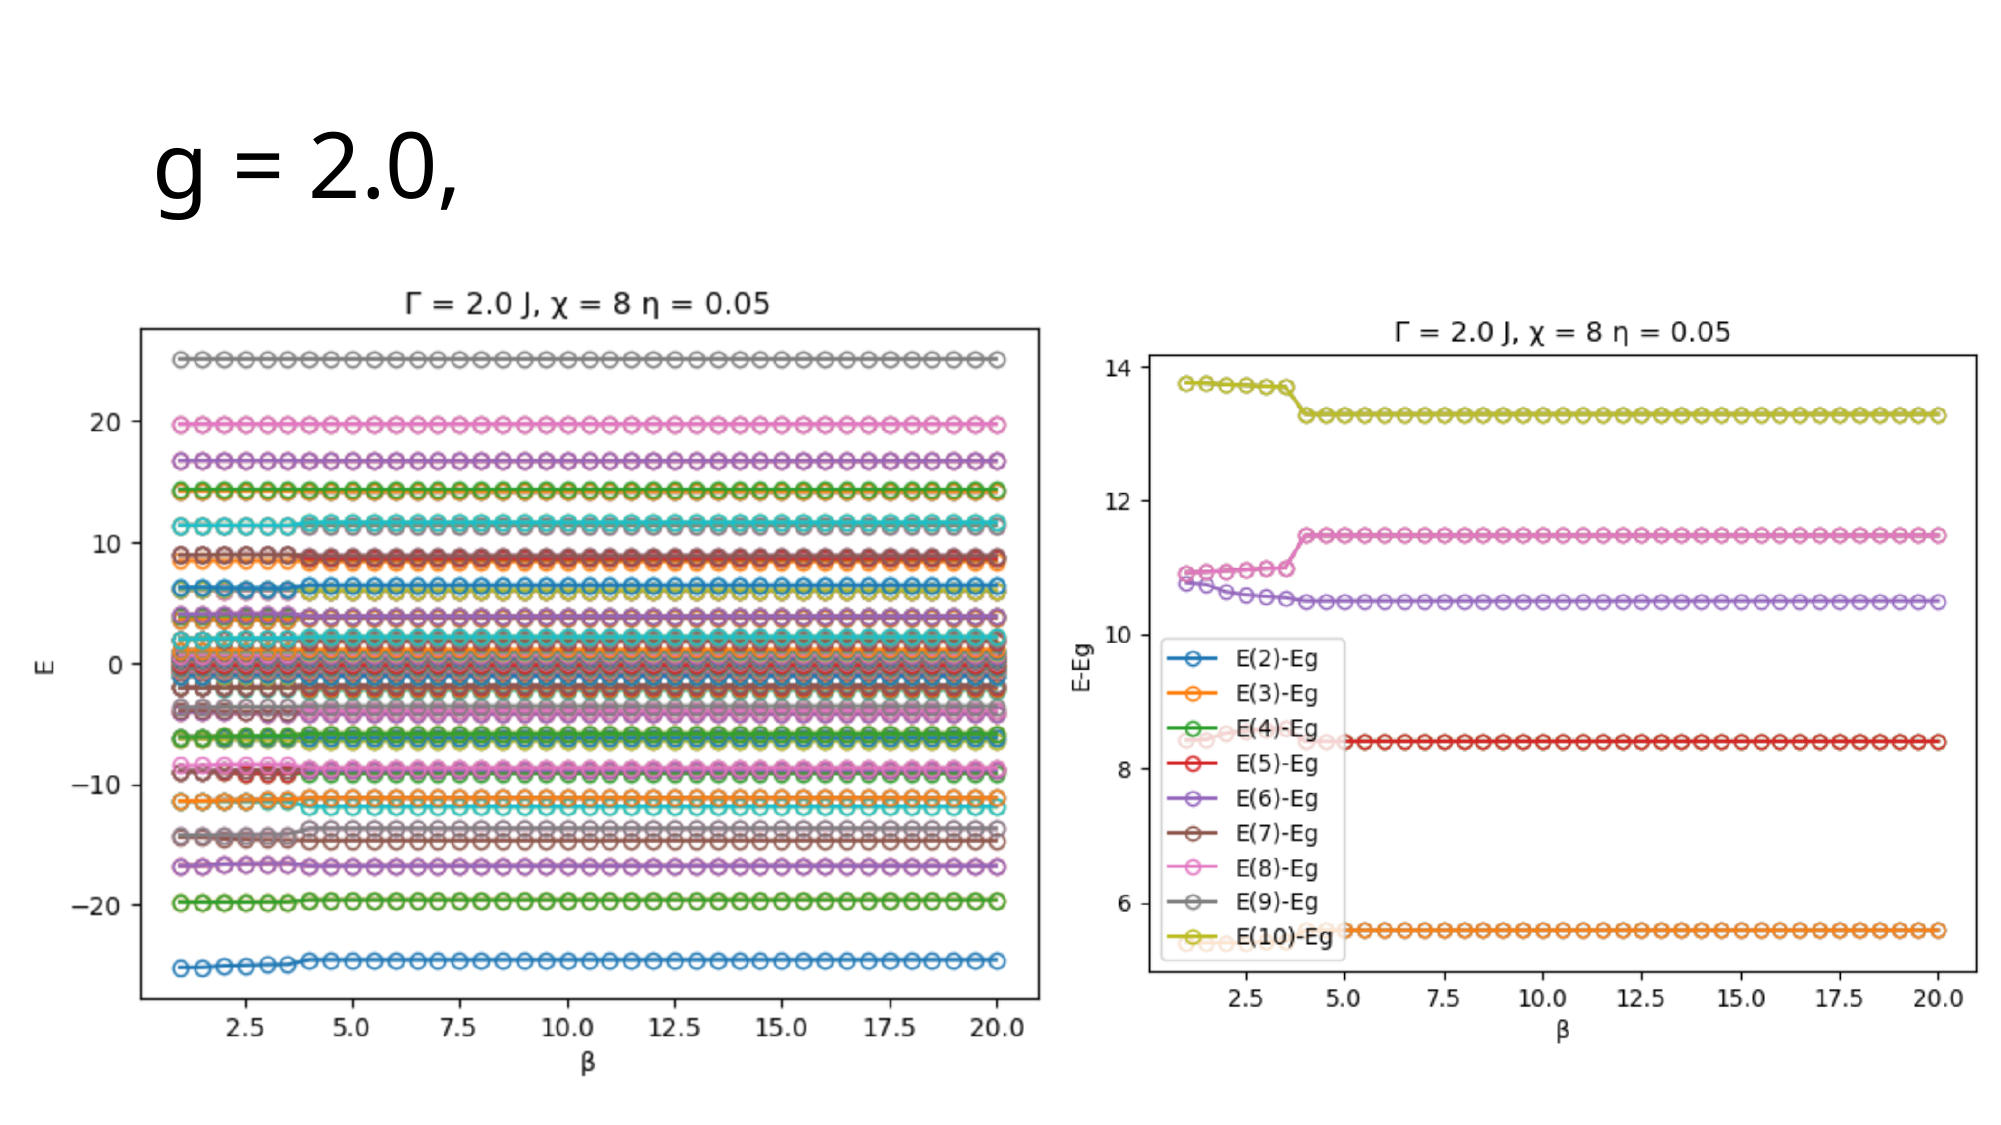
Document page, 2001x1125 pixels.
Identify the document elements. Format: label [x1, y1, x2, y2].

picture [1062, 306, 1982, 1054]
picture [24, 277, 1044, 1083]
